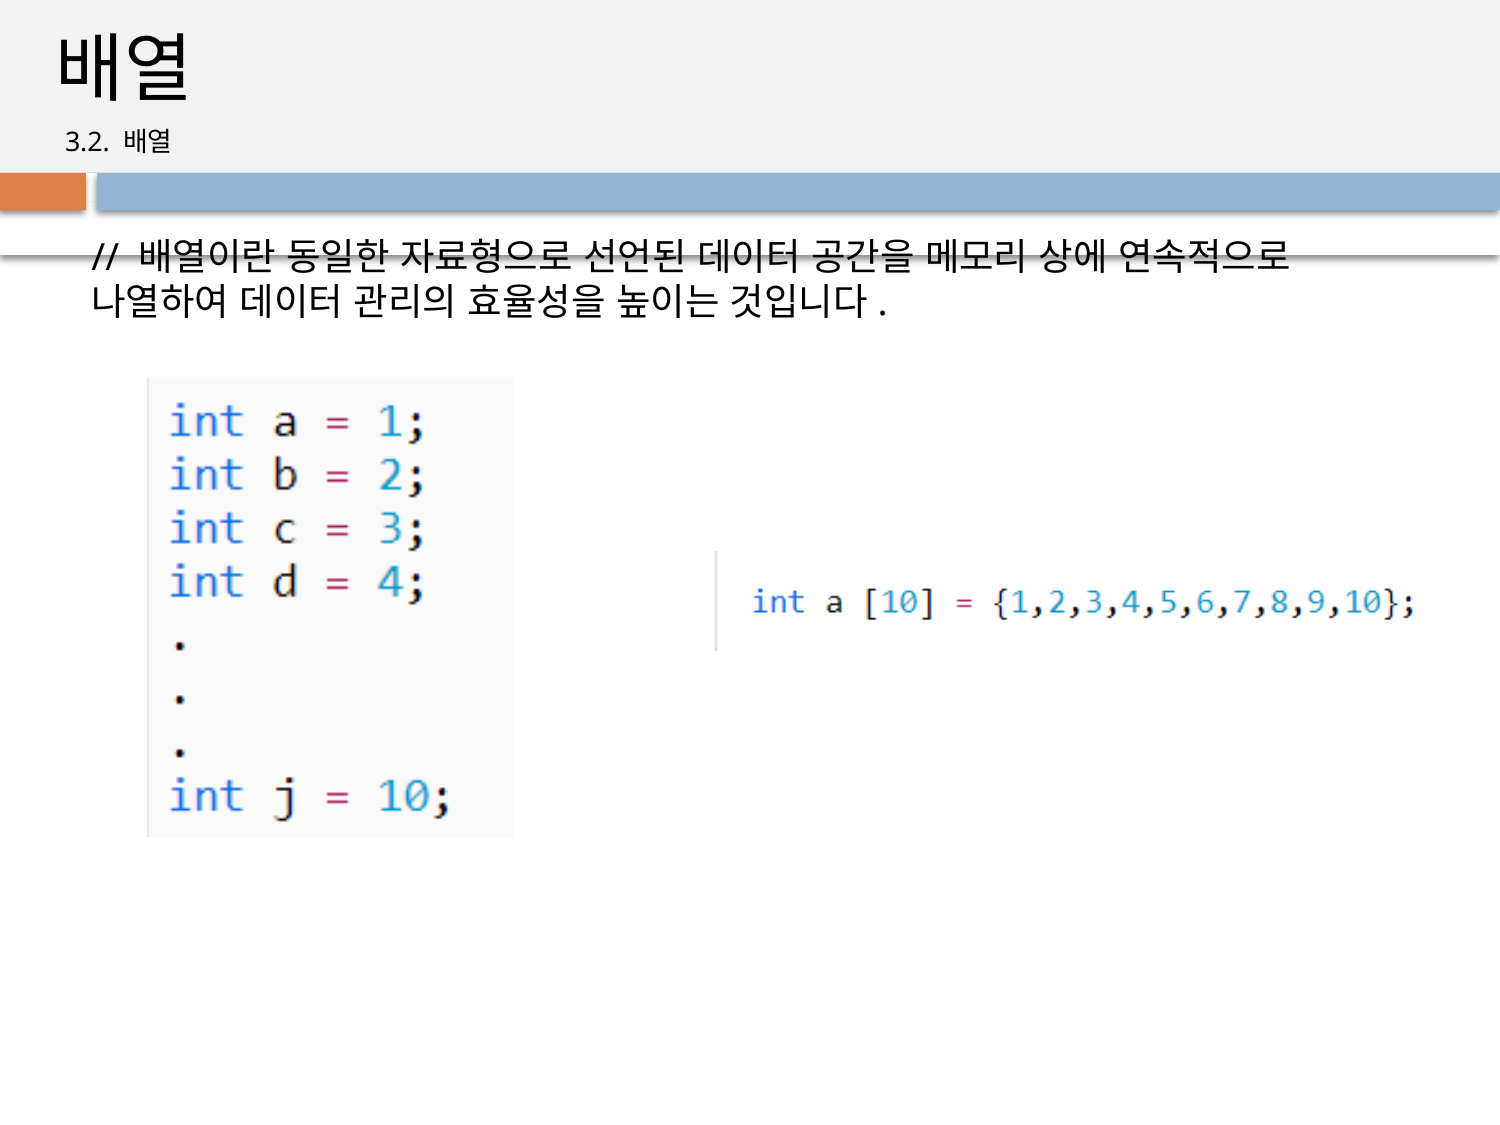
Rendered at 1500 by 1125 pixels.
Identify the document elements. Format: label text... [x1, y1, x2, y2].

text_box // 배열이란 동일한 자료형으로 선언된 데이터 공간을 메모리 상에 연속적으로 나열하여 데이터 관리의 효율성을 높이는 것입니다. [76, 225, 1447, 372]
list 3.2. 배열 [53, 117, 1447, 169]
picture [147, 373, 515, 837]
picture [714, 551, 1470, 651]
title 배열 [55, 19, 1447, 111]
